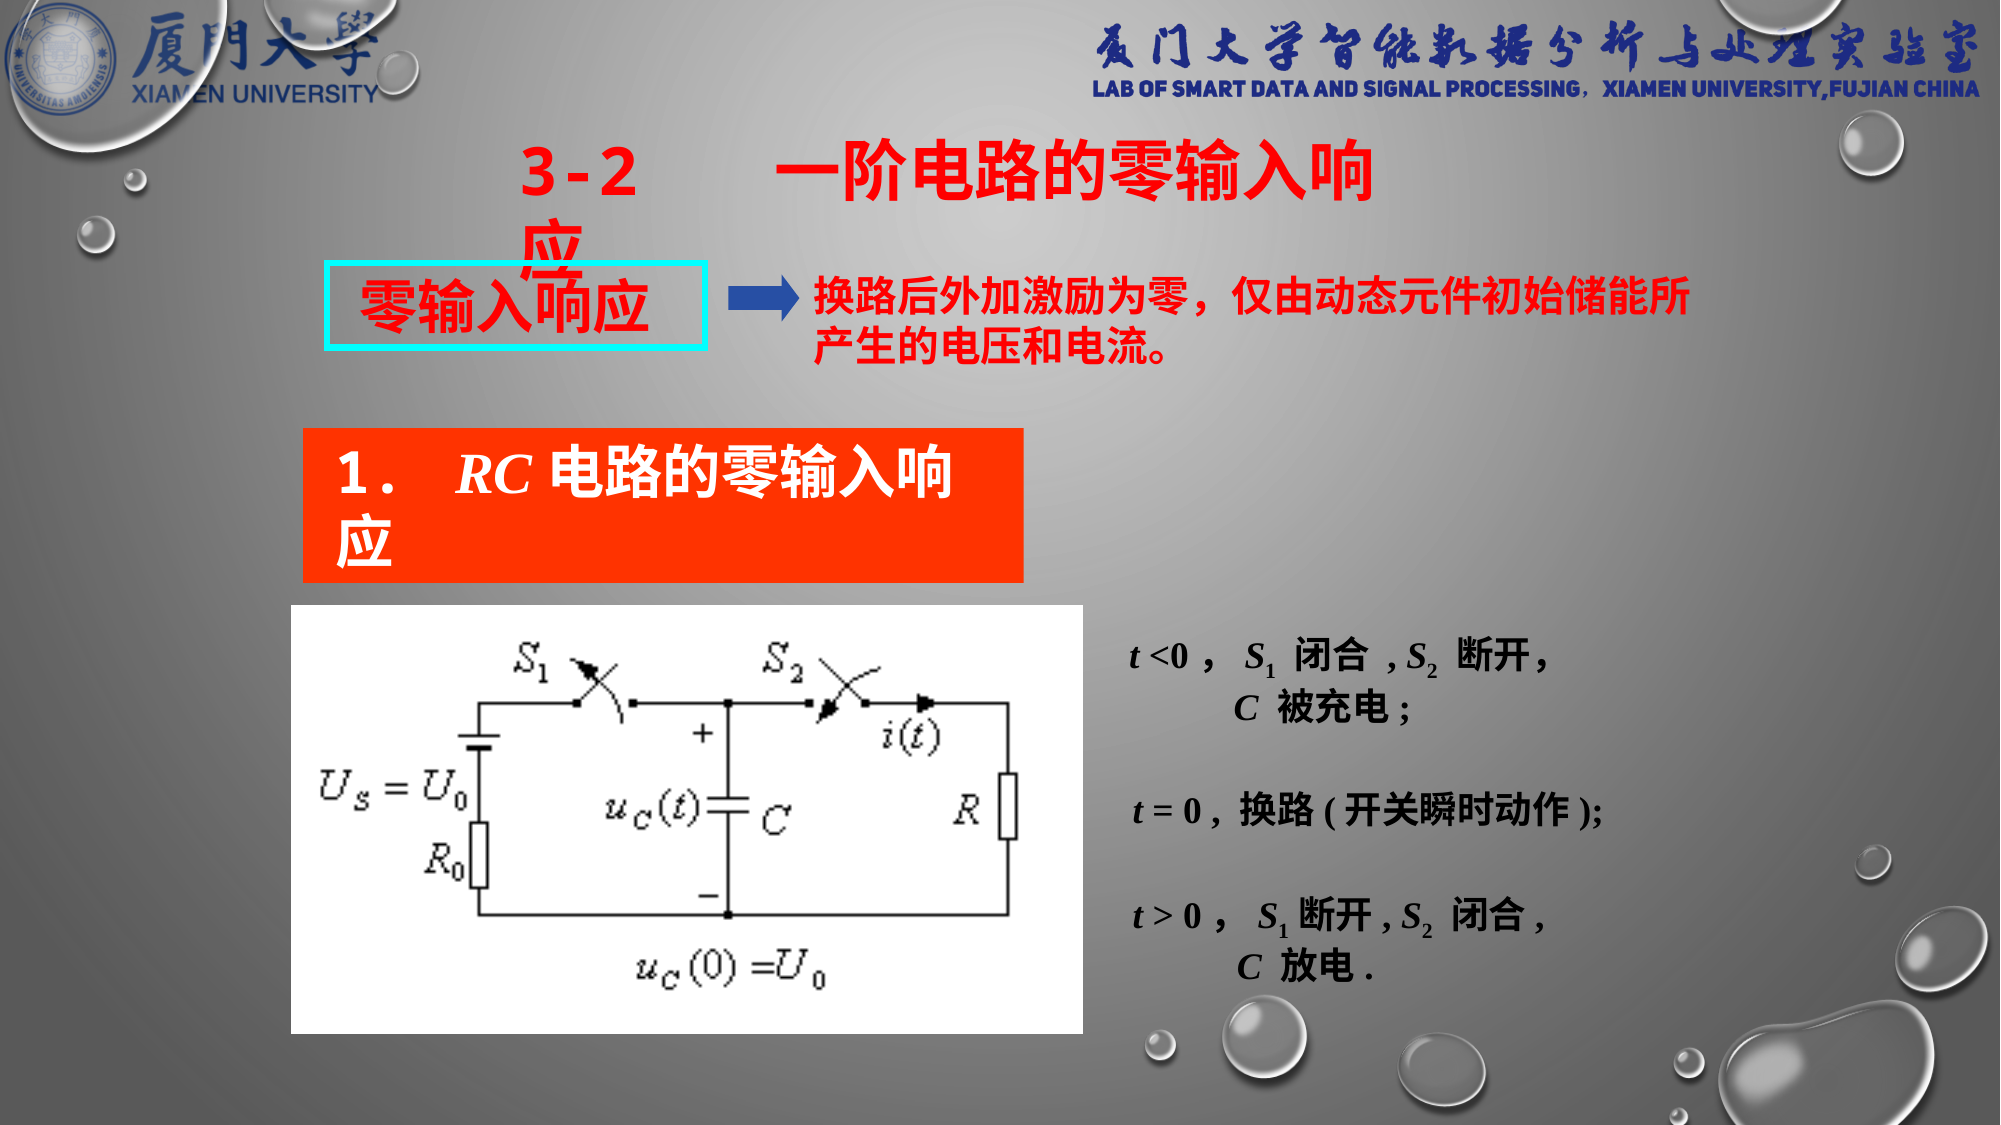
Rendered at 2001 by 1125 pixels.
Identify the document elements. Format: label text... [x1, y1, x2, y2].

text_box t <0，S1 闭合 , S2 断开， C 被充电; [1114, 623, 1765, 735]
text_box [290, 604, 1083, 1034]
text_box 换路后外加激励为零，仅由动态元件初始储能所产生的电压和电流。 [799, 262, 1709, 378]
text_box [728, 274, 800, 322]
text_box 零输入响应 [326, 262, 705, 348]
text_box 3-2 一阶电路的零输入响应 [503, 121, 1442, 296]
picture [0, 0, 2000, 1125]
text_box t = 0 , 换路(开关瞬时动作); [1117, 778, 1768, 839]
text_box 1. RC电路的零输入响应 [303, 428, 1024, 583]
text_box t > 0，S1断开, S2 闭合, C 放电. [1117, 883, 1631, 995]
